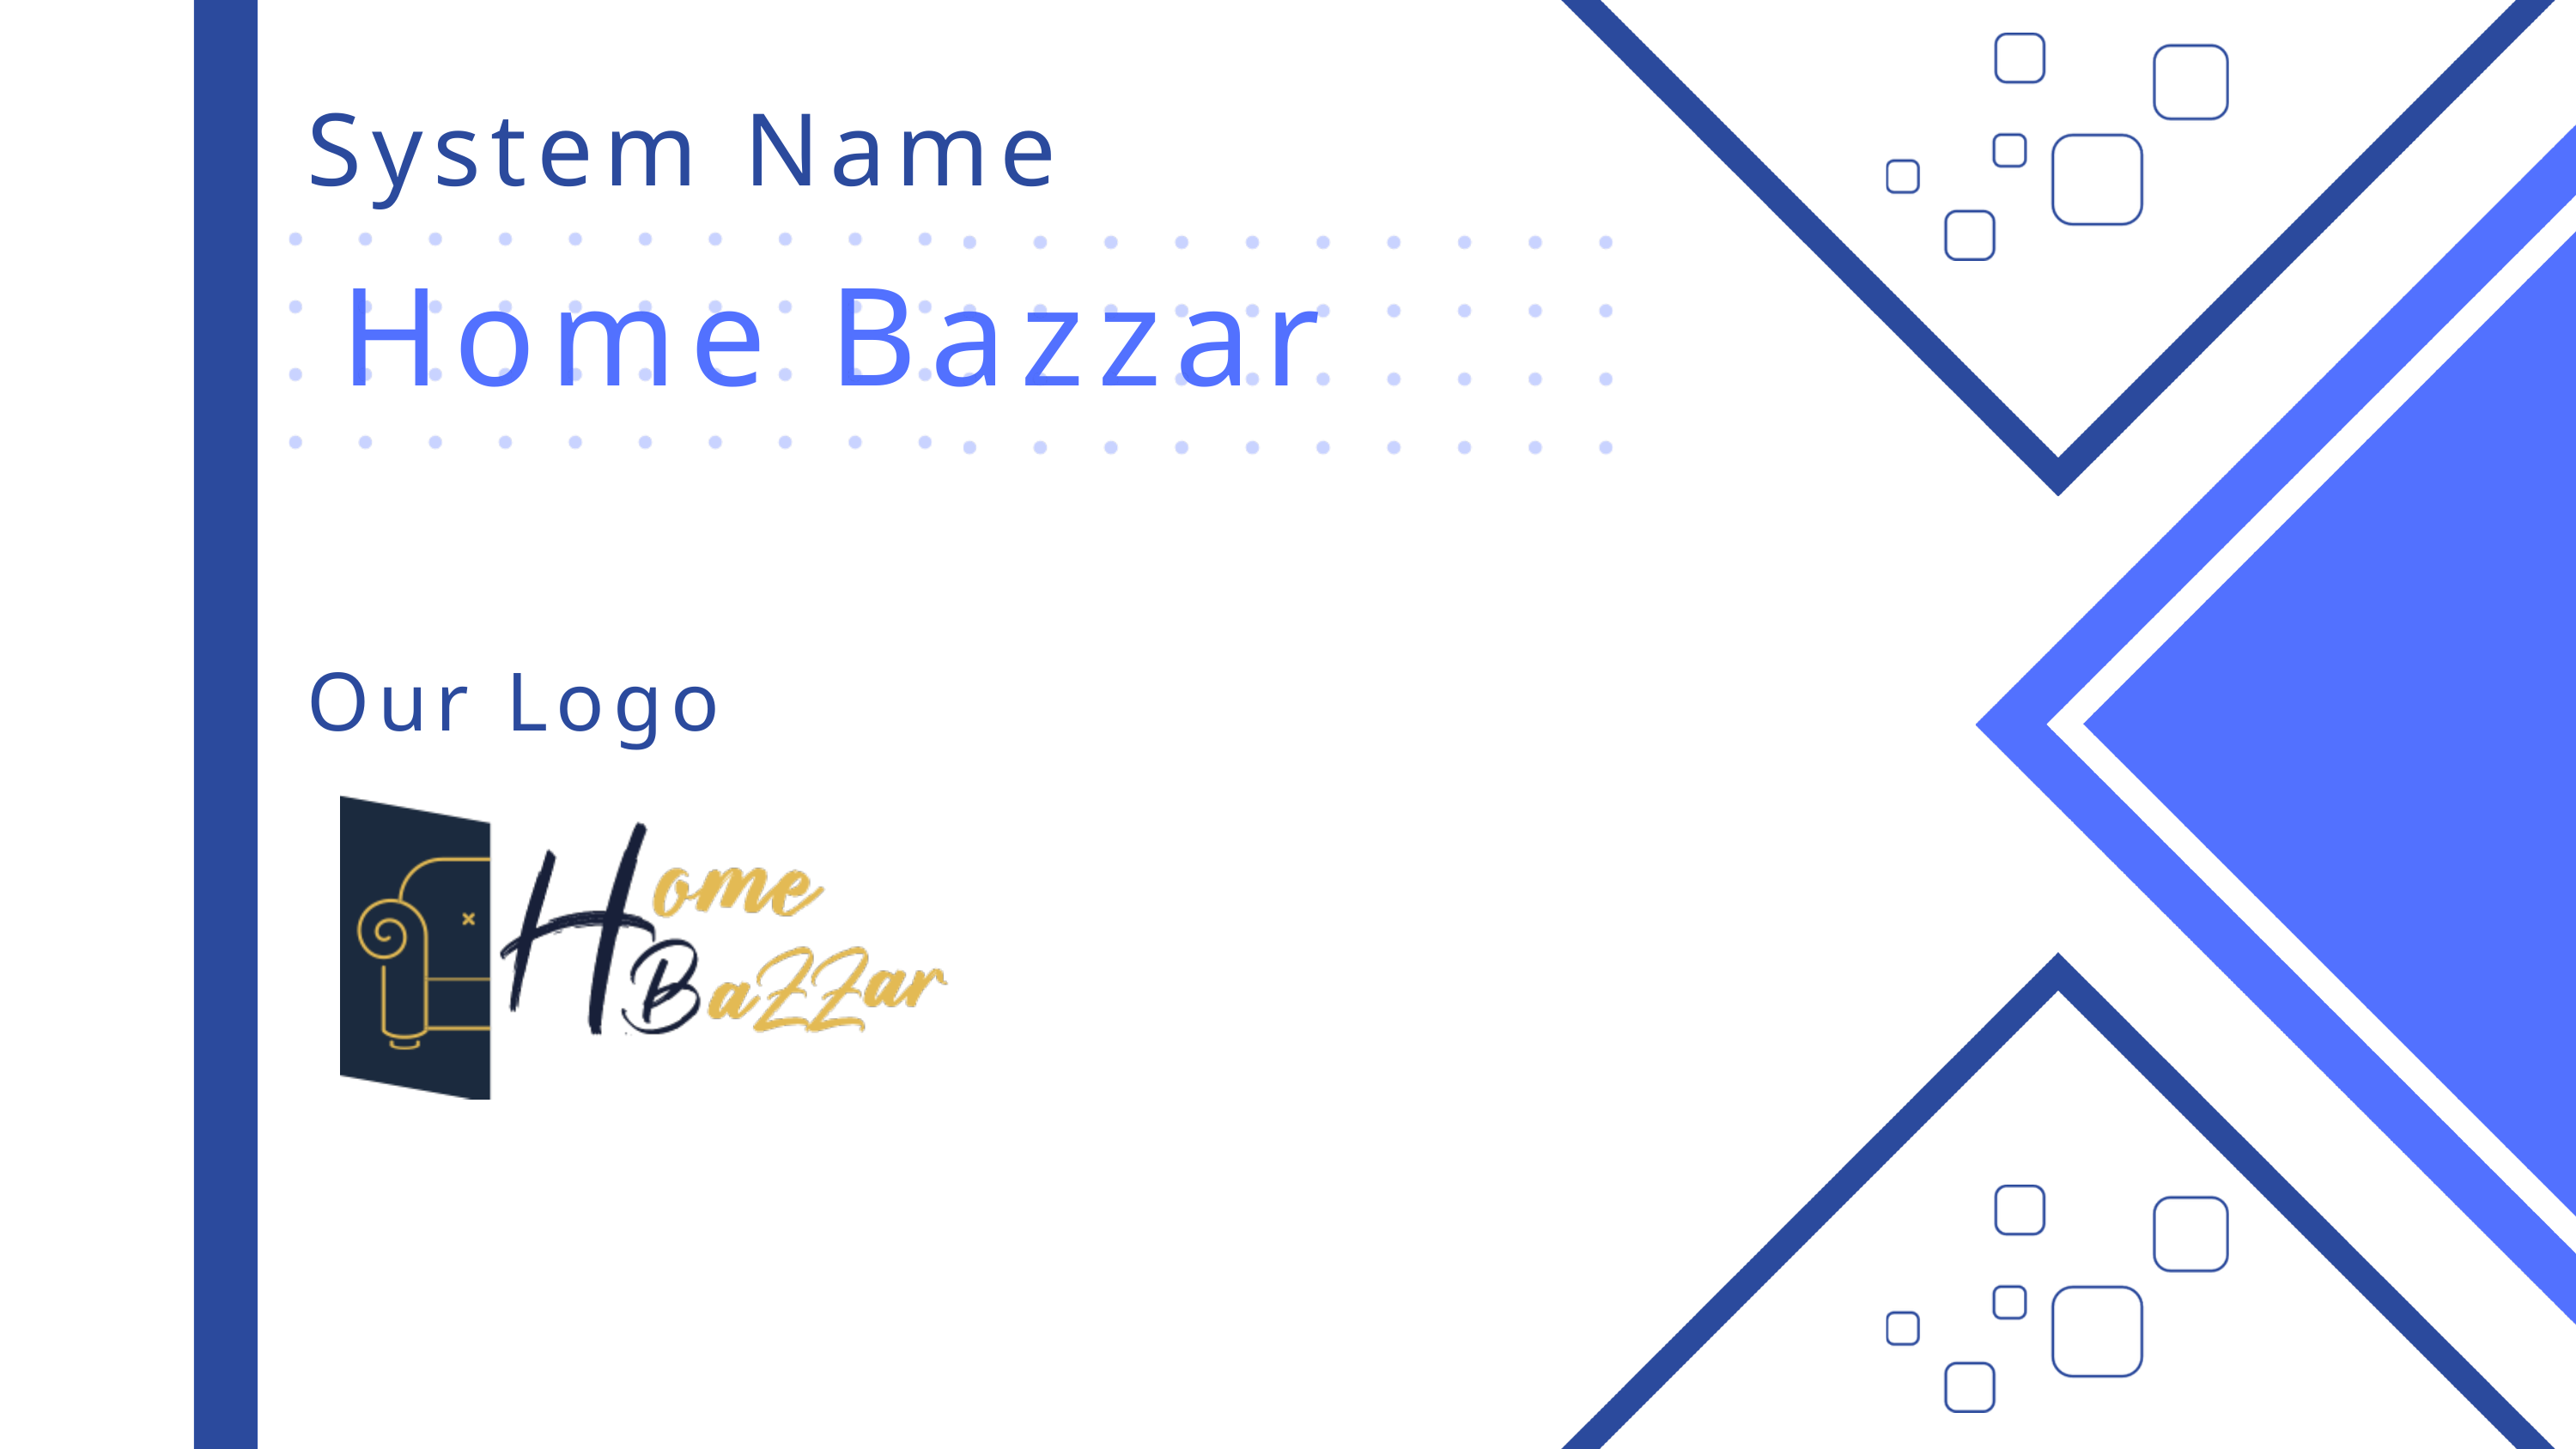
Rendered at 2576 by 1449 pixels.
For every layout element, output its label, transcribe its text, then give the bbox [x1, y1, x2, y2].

text_box Home Bazzar [933, 243, 963, 414]
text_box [1886, 1185, 2229, 1413]
text_box Our Logo [307, 634, 1564, 747]
text_box System Name [307, 65, 1564, 207]
text_box [1443, 0, 2576, 496]
text_box [963, 219, 1613, 471]
text_box [1975, 496, 2046, 952]
text_box [289, 215, 933, 467]
text_box [1443, 952, 2576, 1449]
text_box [1886, 33, 2229, 261]
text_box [339, 778, 951, 1100]
text_box [2046, 496, 2576, 952]
text_box [193, 0, 258, 1449]
